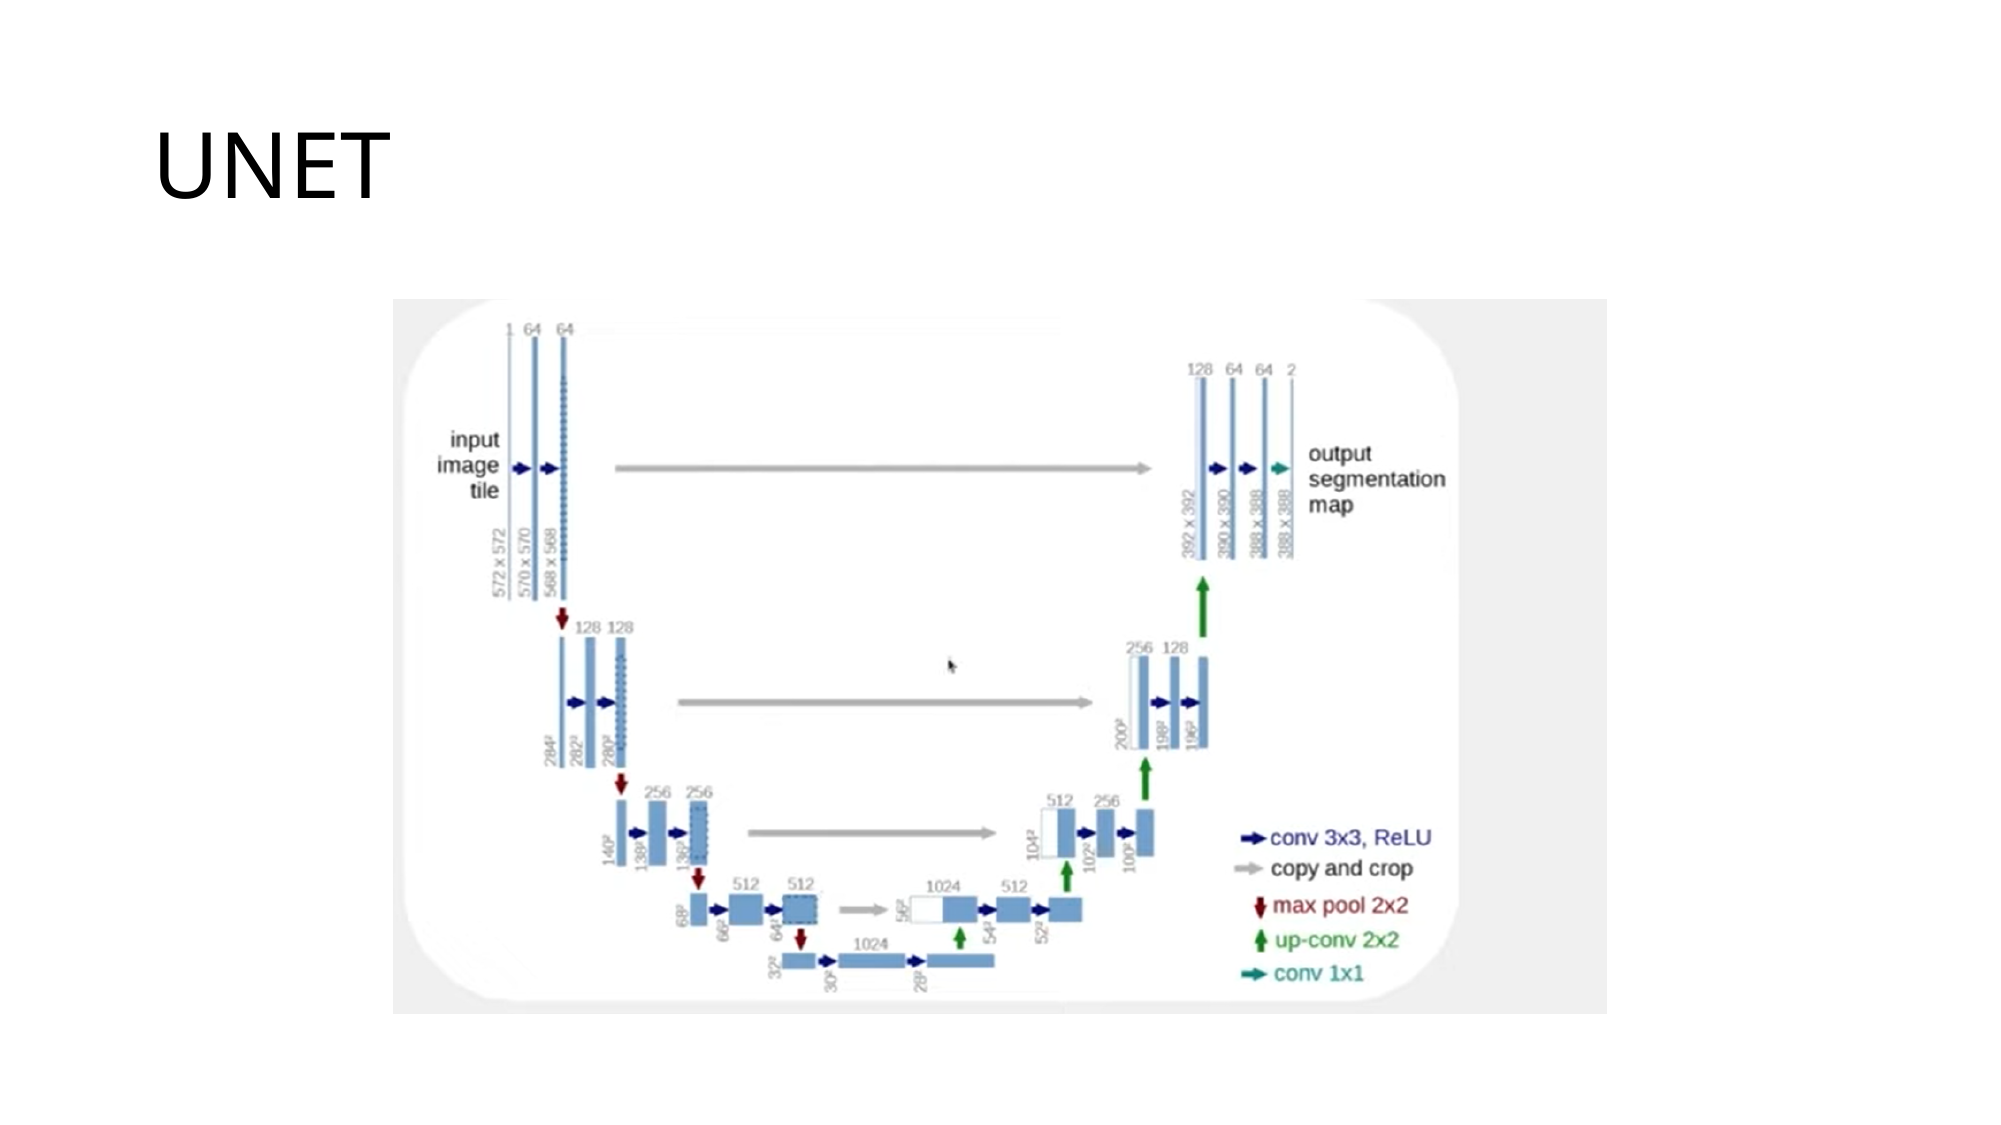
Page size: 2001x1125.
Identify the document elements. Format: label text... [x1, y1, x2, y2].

title UNET [137, 59, 1863, 278]
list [393, 299, 1607, 1014]
